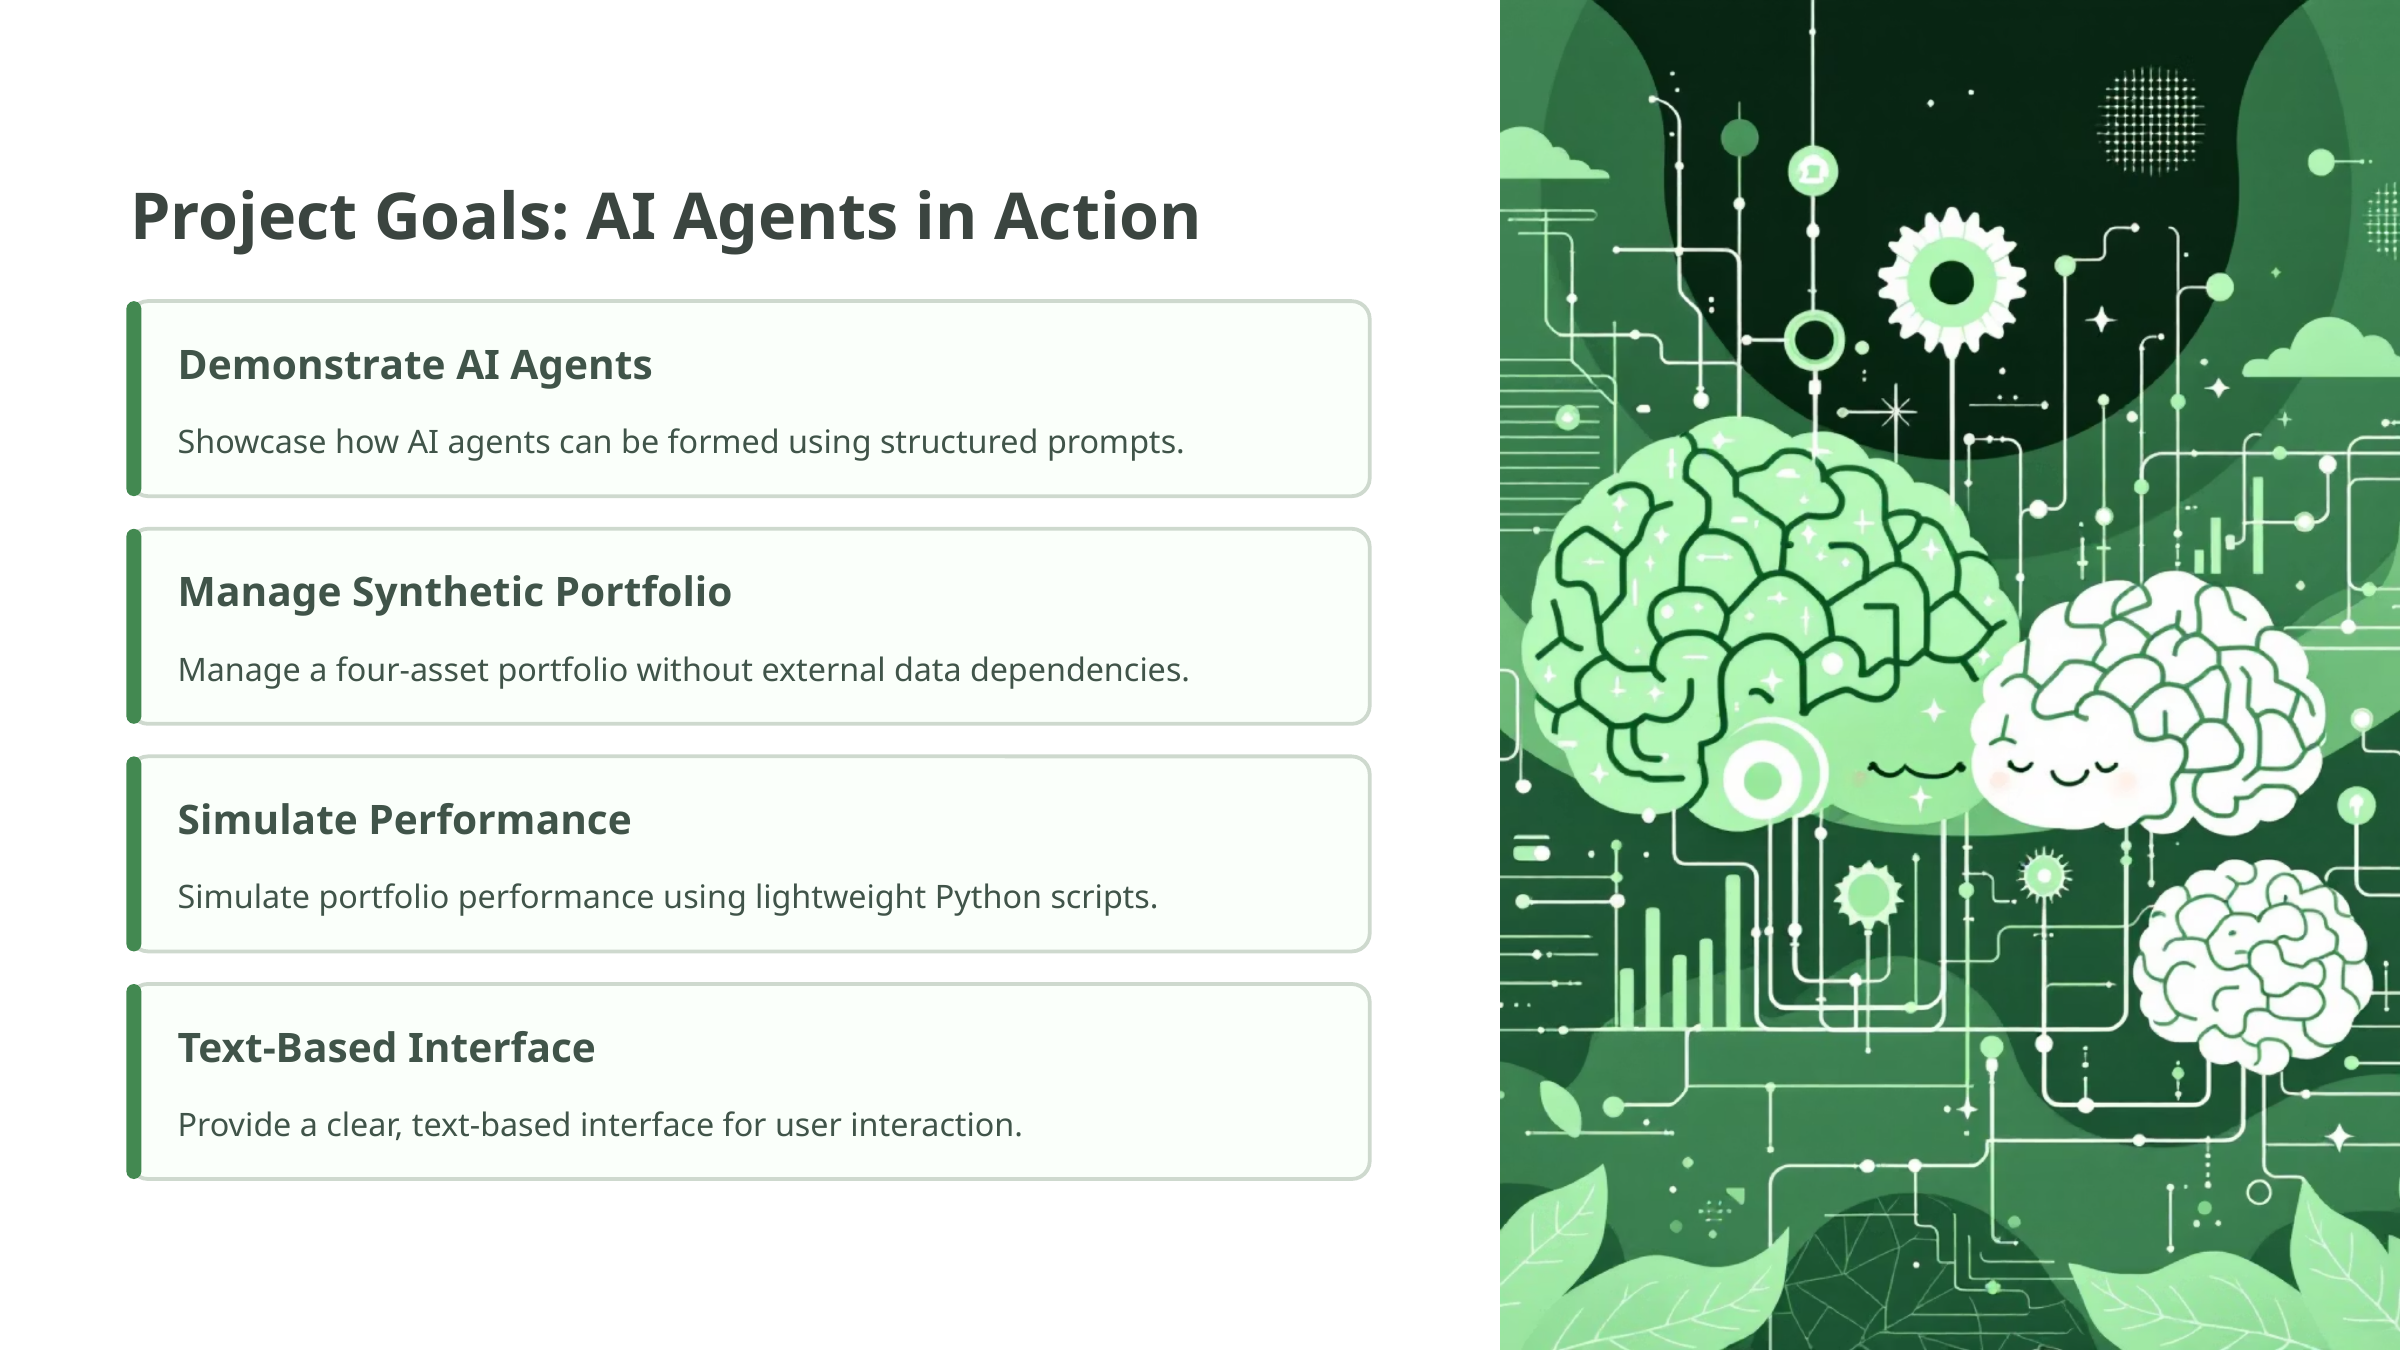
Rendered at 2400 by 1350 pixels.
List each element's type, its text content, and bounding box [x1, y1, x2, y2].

text_box [126, 528, 142, 724]
text_box Project Goals: AI Agents in Action [130, 170, 1242, 253]
text_box Simulate portfolio performance using lightweight Python scripts. [177, 863, 1334, 916]
text_box [139, 983, 1370, 1180]
text_box [126, 756, 142, 952]
text_box Simulate Performance [177, 792, 645, 844]
text_box Text-Based Interface [177, 1020, 612, 1072]
text_box Provide a clear, text-based interface for user interaction. [177, 1090, 1334, 1143]
picture [1499, 0, 2400, 1350]
text_box Manage a four-asset portfolio without external data dependencies. [177, 635, 1334, 688]
text_box [126, 983, 142, 1180]
text_box Demonstrate AI Agents [177, 337, 660, 389]
text_box Showcase how AI agents can be formed using structured prompts. [177, 407, 1334, 460]
text_box Manage Synthetic Portfolio [177, 564, 744, 616]
text_box [139, 301, 1370, 497]
text_box [126, 301, 142, 497]
text_box [140, 756, 1370, 952]
text_box [139, 528, 1370, 724]
